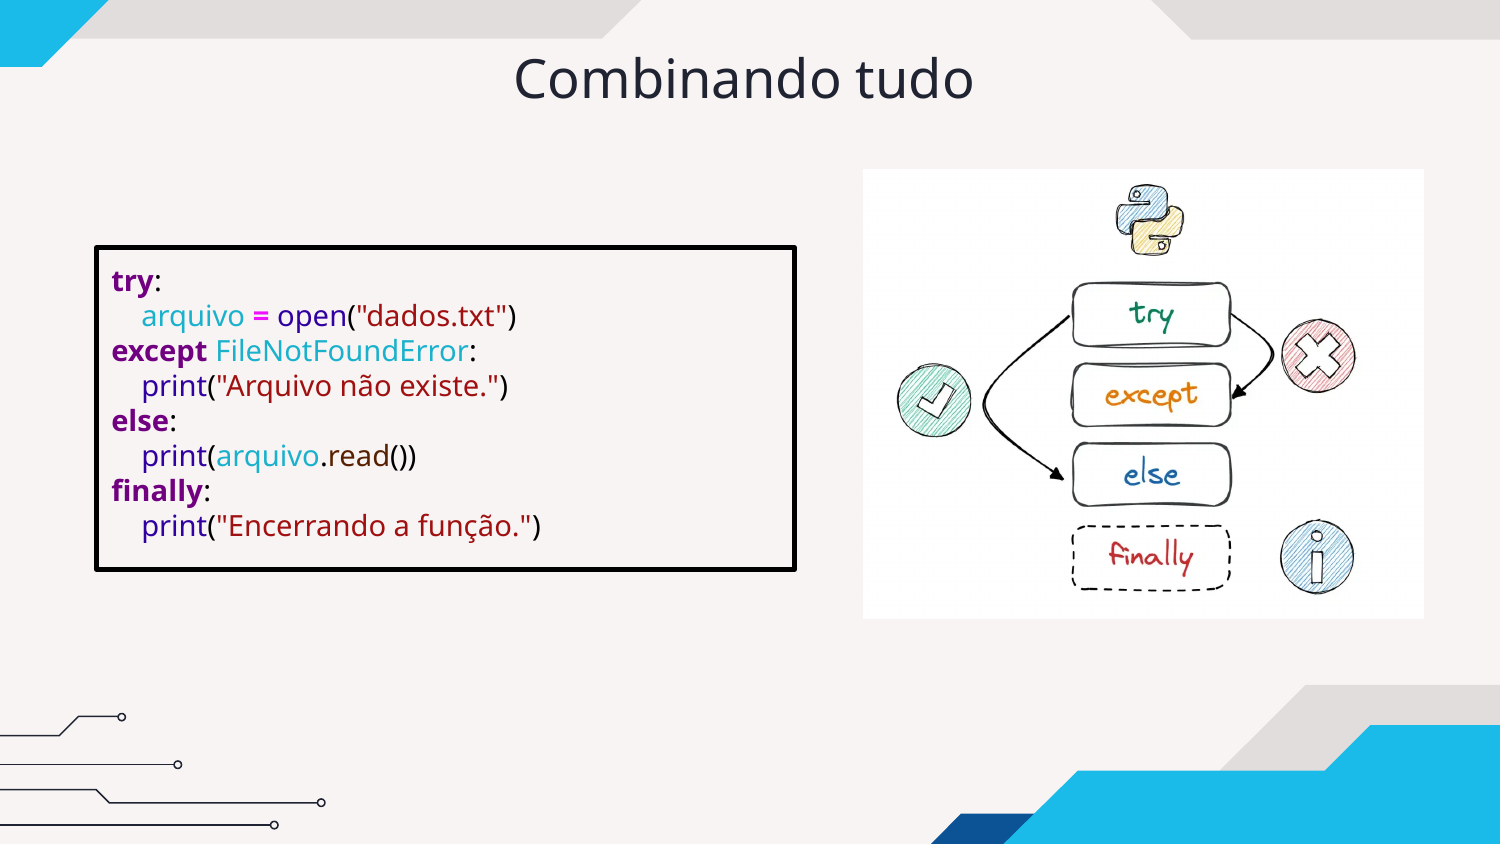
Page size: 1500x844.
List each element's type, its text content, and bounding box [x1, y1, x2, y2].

picture [863, 169, 1424, 620]
text_box try: arquivo = open("dados.txt") except FileNotFoundError: print("Arquivo não existe.") else: print(arquivo.read()) finally: print("Encerrando a função.") [96, 247, 795, 570]
text_box Combinando tudo [298, 28, 1191, 124]
